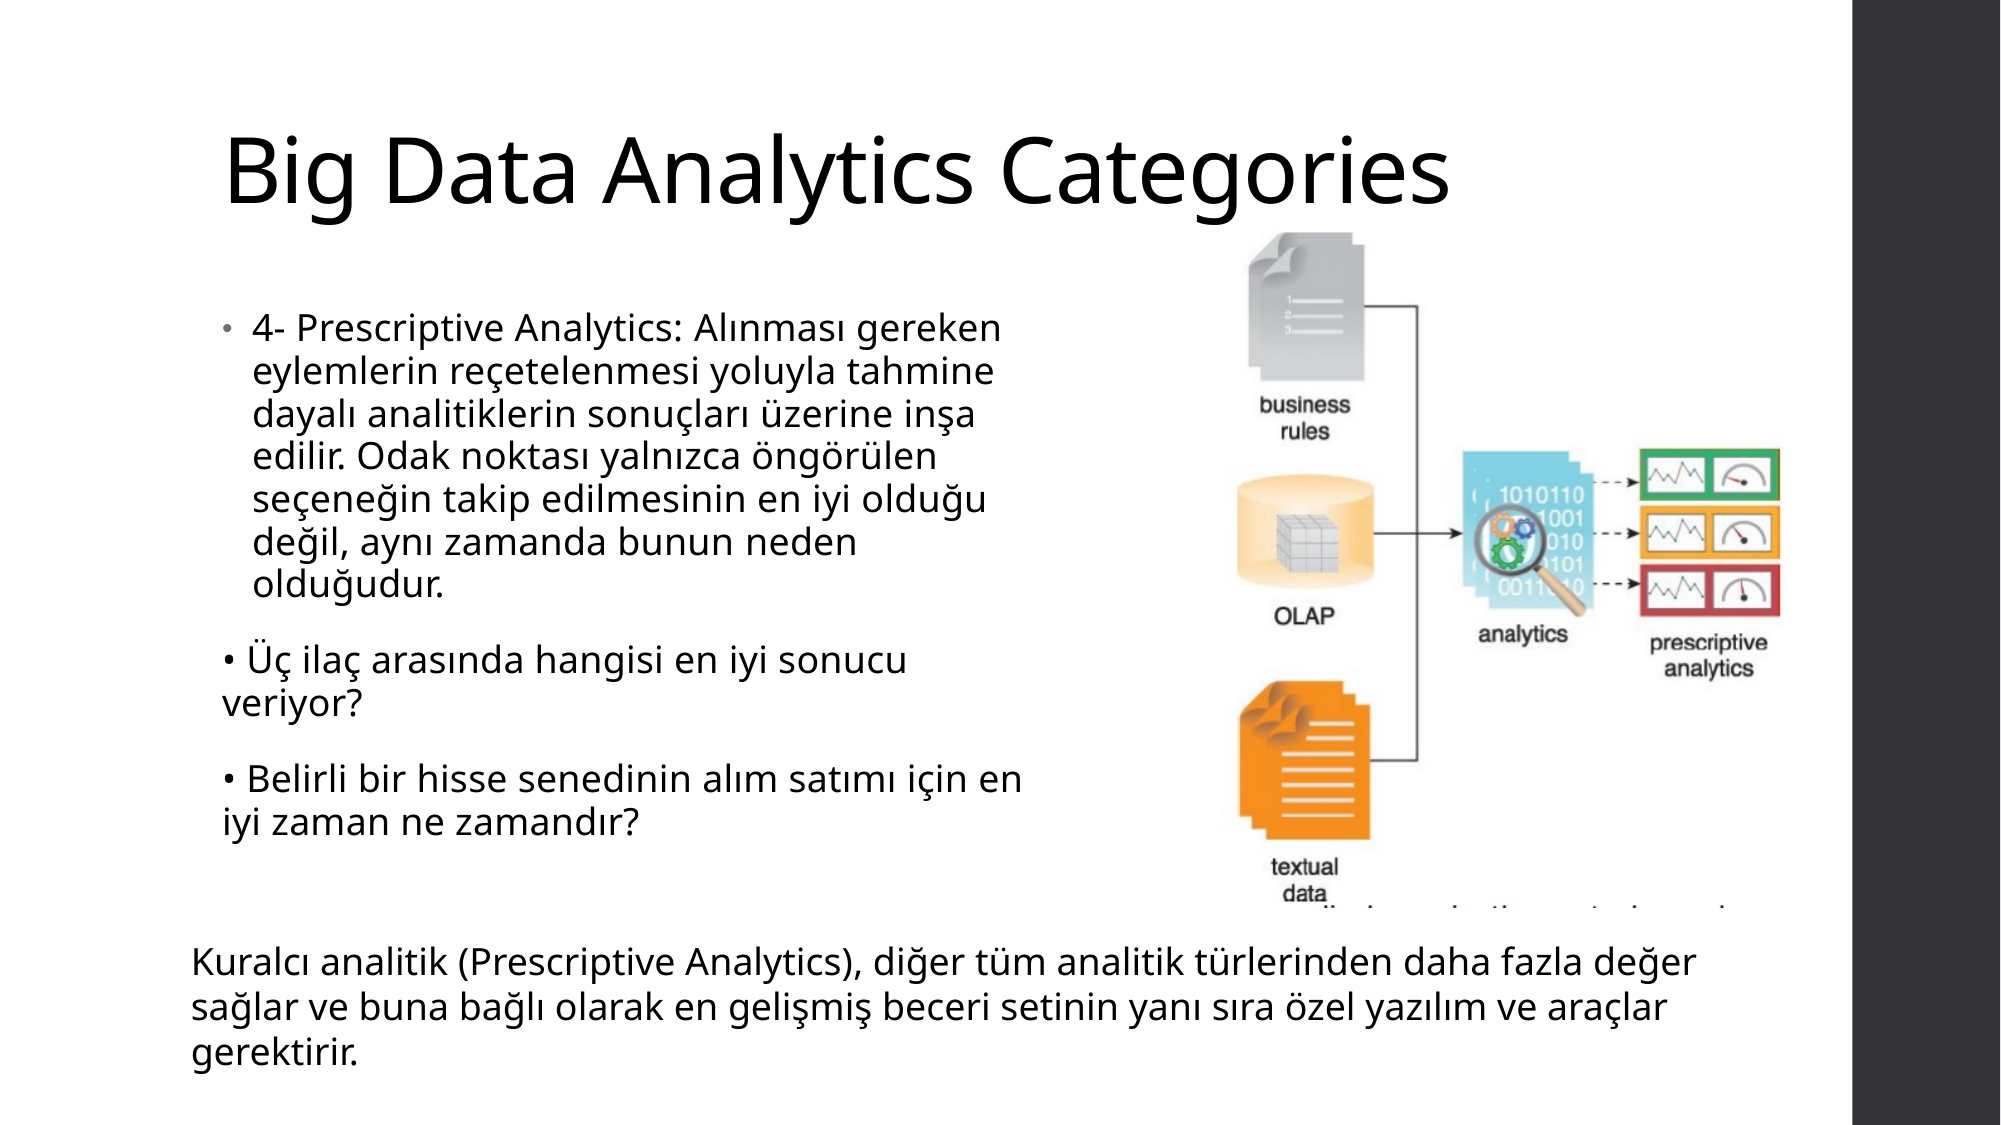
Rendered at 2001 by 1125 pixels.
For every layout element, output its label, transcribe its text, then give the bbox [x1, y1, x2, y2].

title Big Data Analytics Categories [206, 60, 1784, 231]
text_box Kuralcı analitik (Prescriptive Analytics), diğer tüm analitik türlerinden daha fazla değer sağlar ve buna bağlı olarak en gelişmiş beceri setinin yanı sıra özel yazılım ve araçlar gerektirir. [176, 930, 1784, 1081]
list 4- Prescriptive Analytics: Alınması gereken eylemlerin reçetelenmesi yoluyla tahmine dayalı analitiklerin sonuçları üzerine inşa edilir. Odak noktası yalnızca öngörülen seçeneğin takip edilmesinin en iyi olduğu değil, aynı zamanda bunun neden olduğudur. • Üç ilaç arasında hangisi en iyi sonucu veriyor? • Belirli bir hisse senedinin alım satımı için en iyi zaman ne zamandır? [206, 299, 1046, 908]
picture [1191, 230, 1784, 909]
